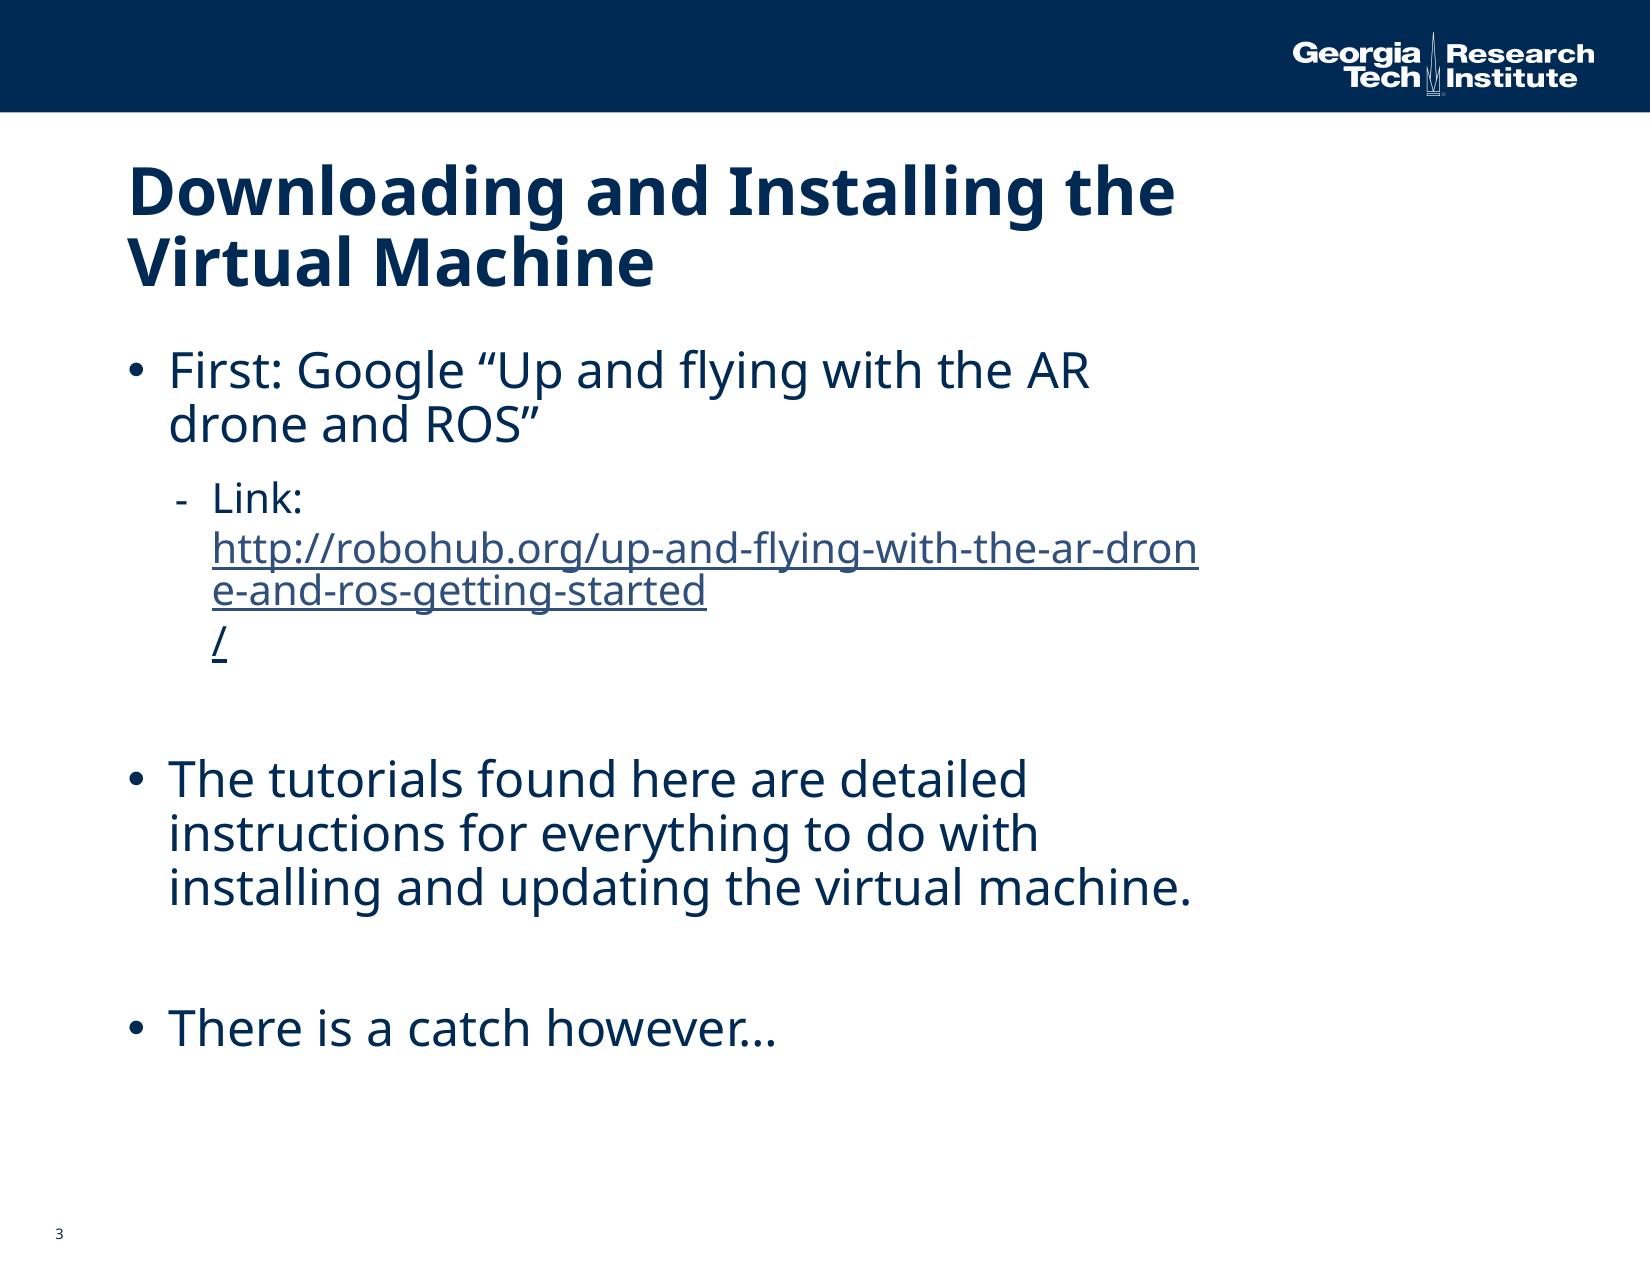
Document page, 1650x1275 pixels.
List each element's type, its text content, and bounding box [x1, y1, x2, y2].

text_box Downloading and Installing the Virtual Machine [112, 149, 1219, 302]
picture [1293, 32, 1594, 96]
text_box First: Google “Up and flying with the AR drone and ROS” Link: http://robohub.org/up-and-flying-with-the-ar-drone-and-ros-getting-started/ The tutorials found here are detailed instructions for everything to do with installing and updating the virtual machine. There is a catch however… [112, 337, 1219, 1149]
